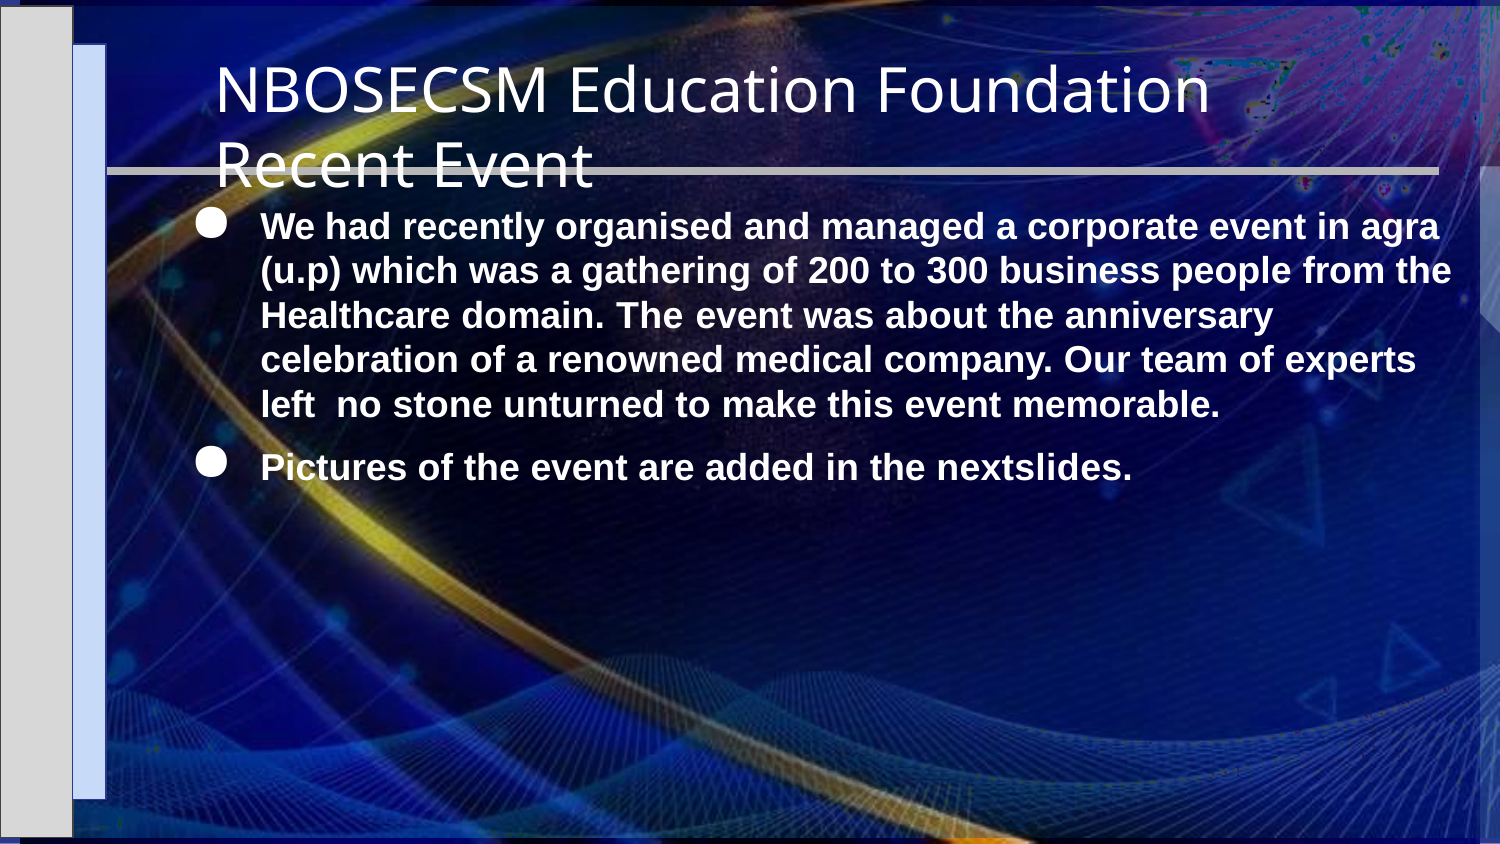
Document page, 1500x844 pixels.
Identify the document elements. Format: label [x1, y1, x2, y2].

text_box [0, 0, 1500, 844]
